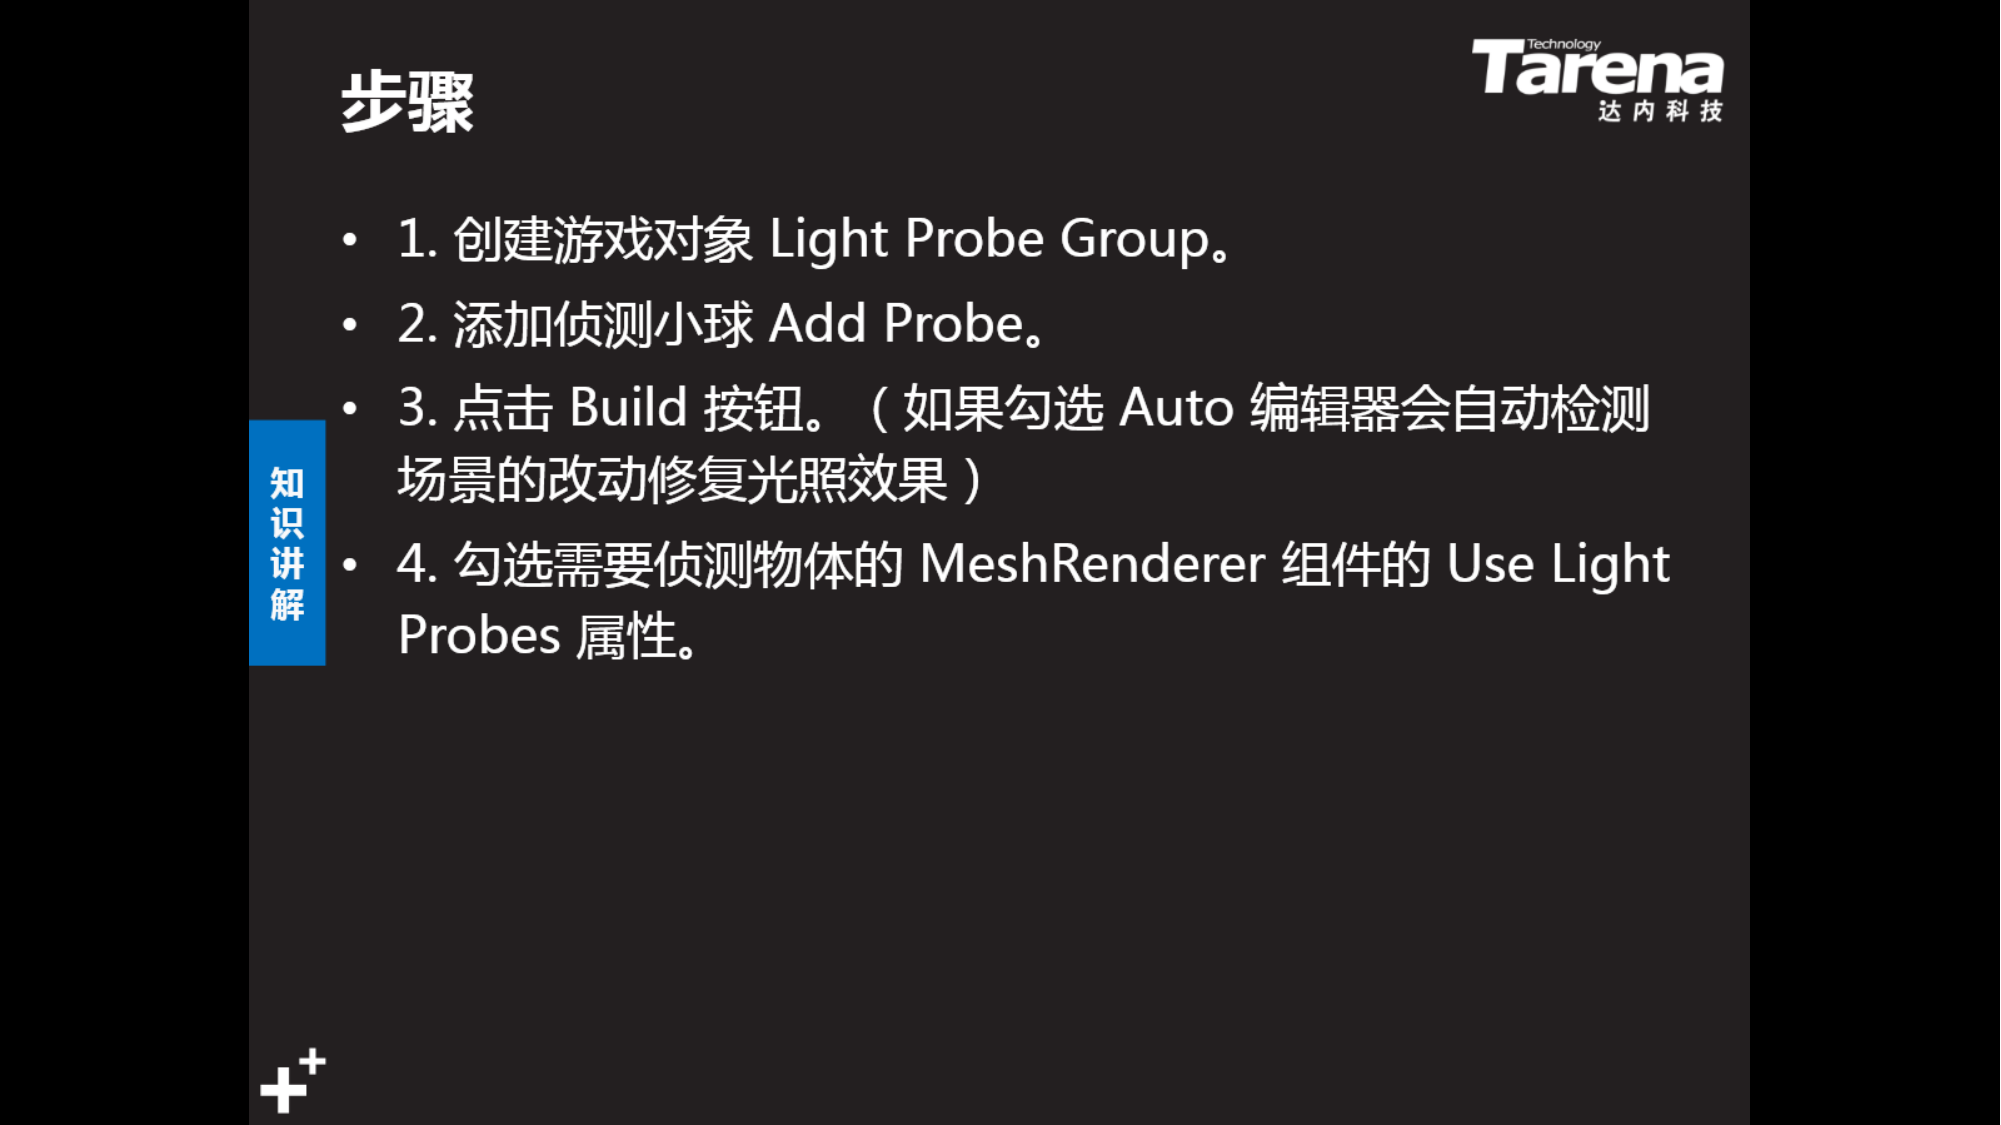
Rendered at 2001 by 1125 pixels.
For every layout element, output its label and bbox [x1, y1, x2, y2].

picture [249, 0, 1750, 1125]
